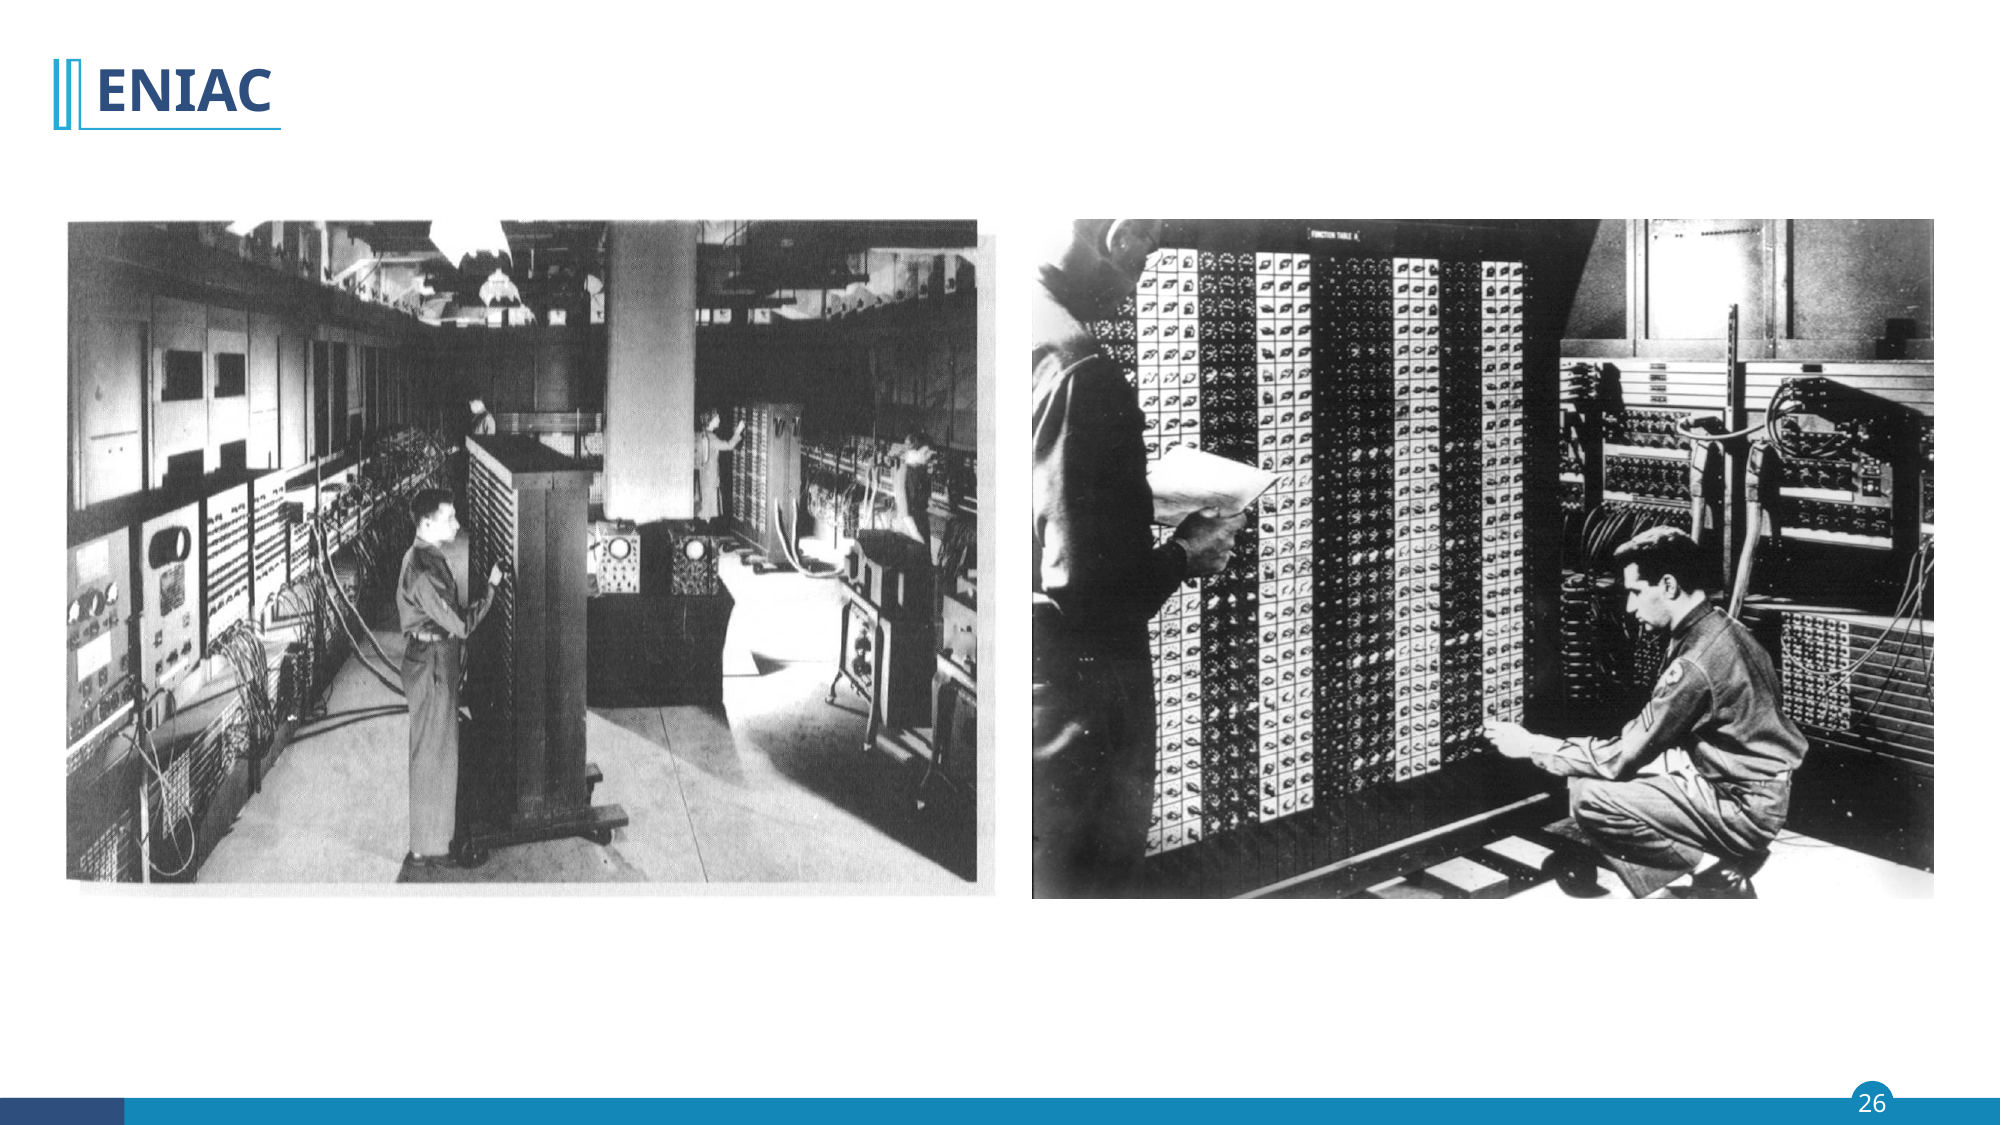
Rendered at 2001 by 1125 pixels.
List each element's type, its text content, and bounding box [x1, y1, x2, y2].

picture [66, 219, 1000, 899]
title ENIAC [80, 42, 1805, 144]
picture [1032, 219, 1934, 899]
